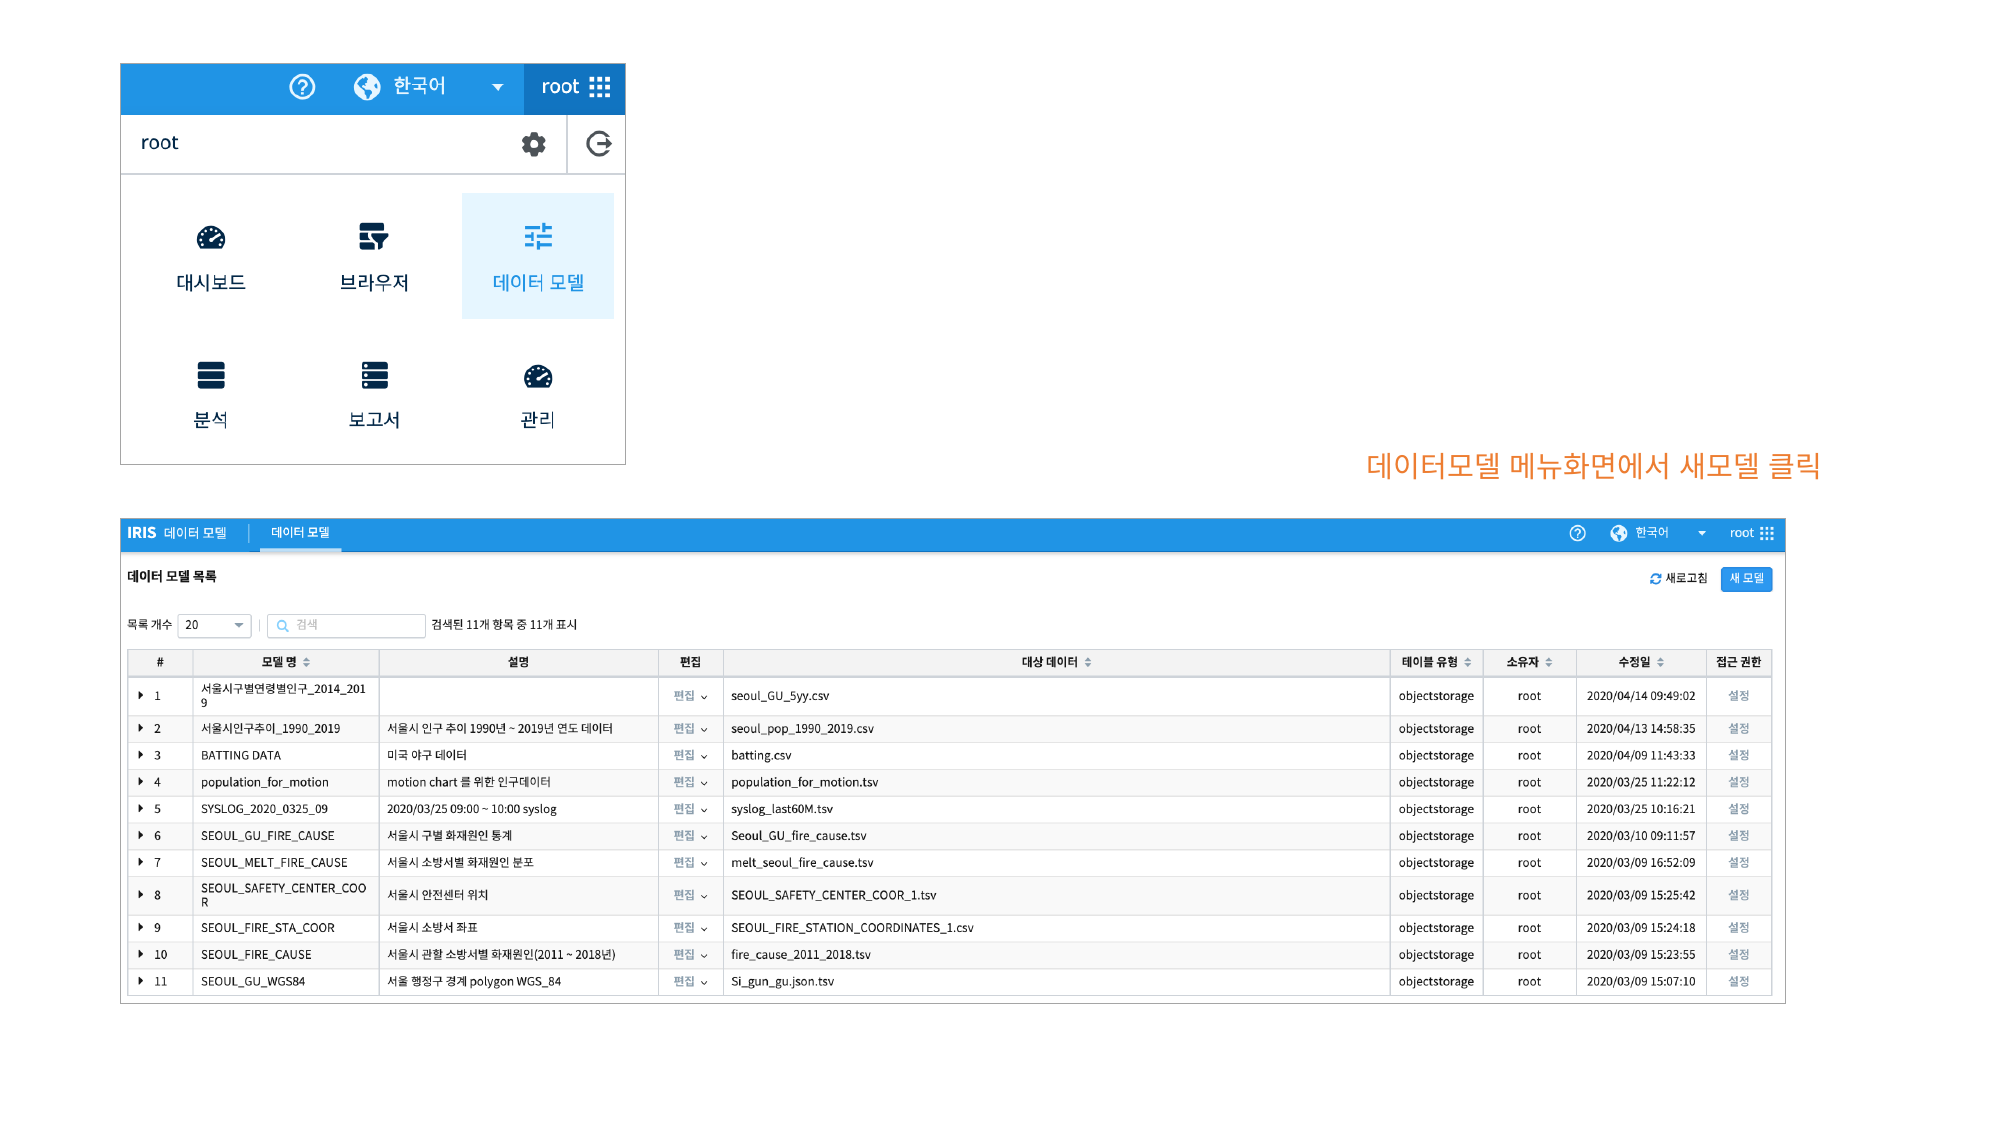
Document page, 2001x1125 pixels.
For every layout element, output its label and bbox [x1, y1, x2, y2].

text_box [120, 63, 1871, 1004]
